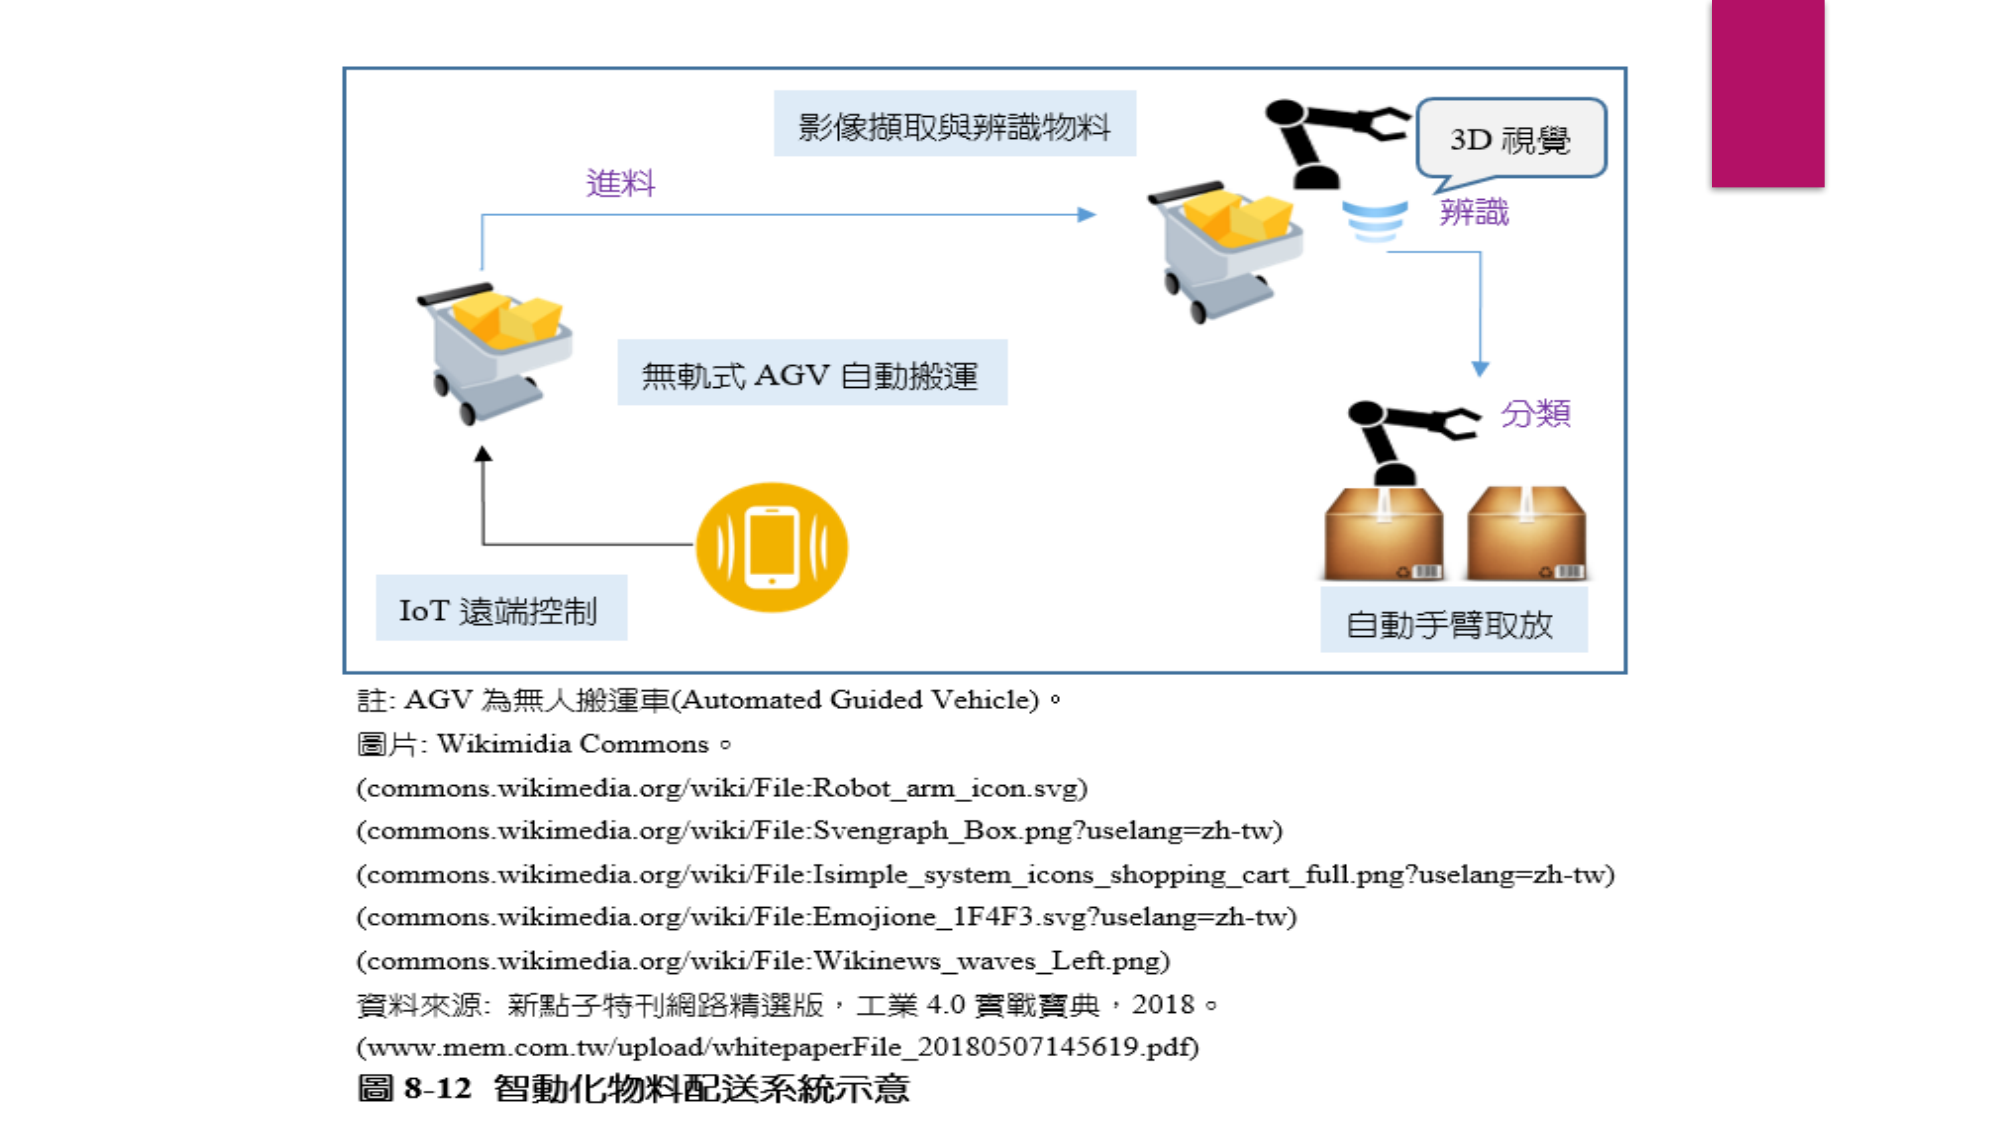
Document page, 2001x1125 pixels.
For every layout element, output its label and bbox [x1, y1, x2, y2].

picture [335, 55, 1651, 1118]
